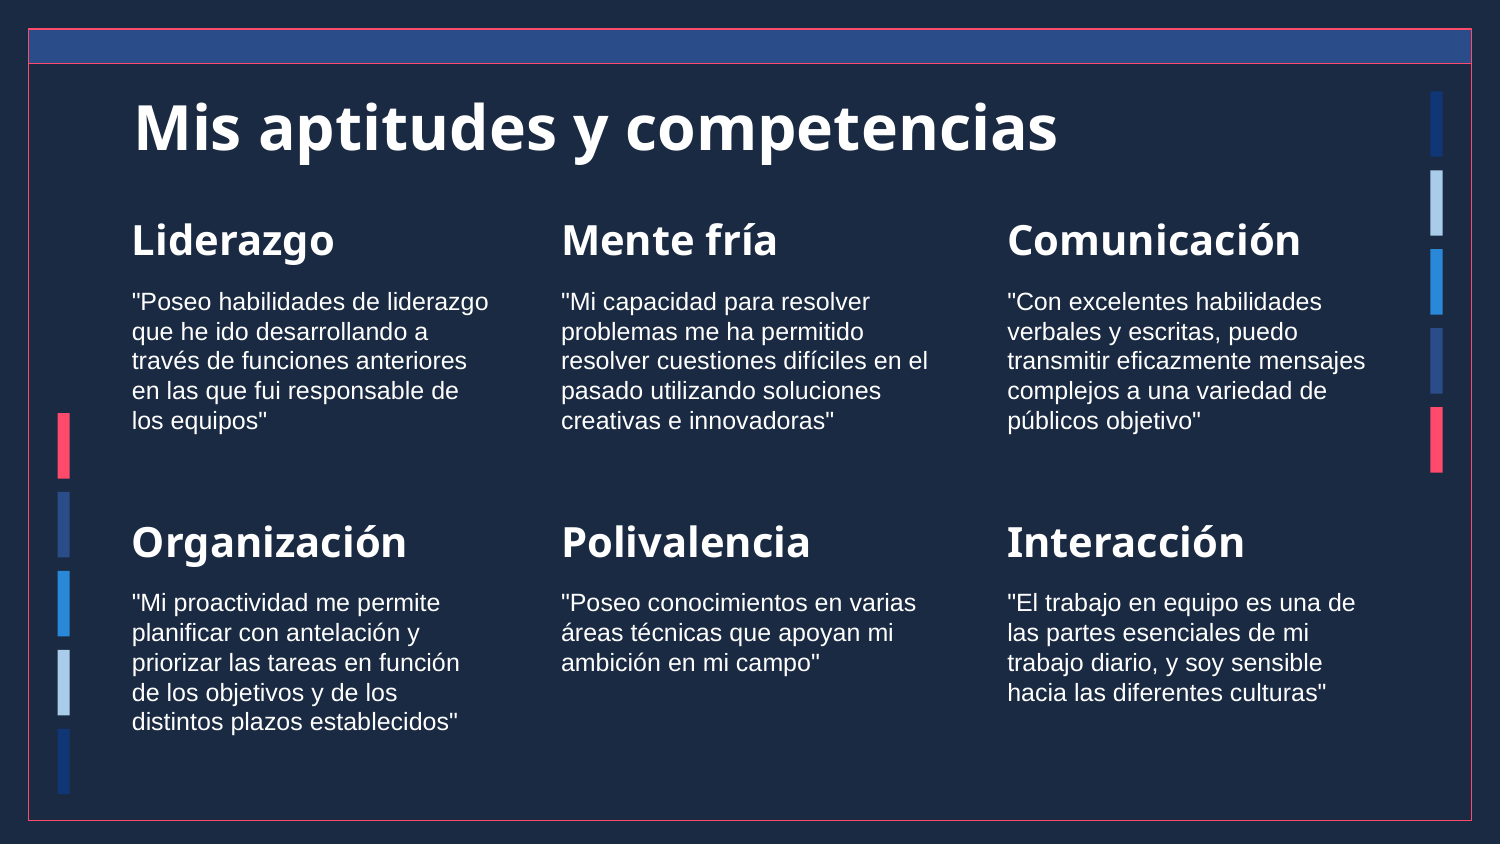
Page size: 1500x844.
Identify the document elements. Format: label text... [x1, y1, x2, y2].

subtitle Liderazgo [116, 218, 507, 280]
subtitle Polivalencia [545, 520, 953, 581]
title Mis aptitudes y competencias [118, 72, 1382, 167]
subtitle "Con excelentes habilidades verbales y escritas, puedo transmitir eficazmente mensajes complejos a una variedad de públicos objetivo" [992, 270, 1382, 444]
subtitle Interacción [992, 520, 1382, 581]
subtitle Comunicación [992, 218, 1382, 270]
subtitle "Poseo habilidades de liderazgo que he ido desarrollando a través de funciones anteriores en las que fui responsable de los equipos" [116, 280, 507, 444]
subtitle "El trabajo en equipo es una de las partes esenciales de mi trabajo diario, y soy sensible hacia las diferentes culturas" [992, 581, 1382, 745]
subtitle "Mi proactividad me permite planificar con antelación y priorizar las tareas en función de los objetivos y de los distintos plazos establecidos" [116, 581, 507, 745]
subtitle Organización [116, 520, 507, 581]
subtitle "Poseo conocimientos en varias áreas técnicas que apoyan mi ambición en mi campo" [545, 581, 953, 745]
subtitle "Mi capacidad para resolver problemas me ha permitido resolver cuestiones difíciles en el pasado utilizando soluciones creativas e innovadoras" [545, 280, 953, 444]
subtitle Mente fría [545, 218, 953, 280]
